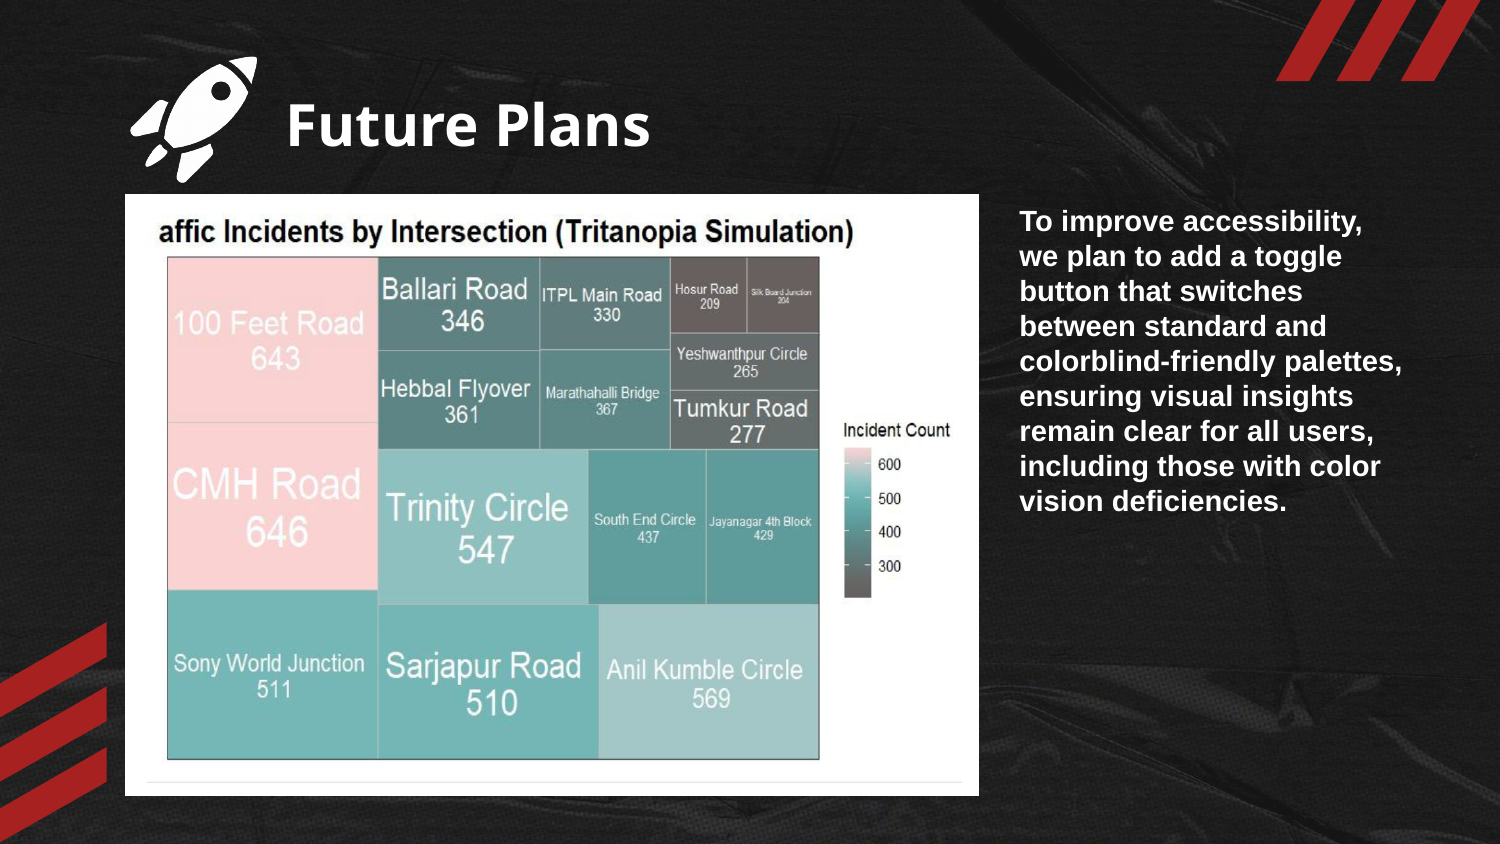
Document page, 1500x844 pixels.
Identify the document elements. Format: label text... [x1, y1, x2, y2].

title Future Plans [274, 72, 1382, 167]
text_box To improve accessibility, we plan to add a toggle button that switches between standard and colorblind-friendly palettes, ensuring visual insights remain clear for all users, including those with color vision deficiencies. [1004, 194, 1419, 525]
picture [117, 44, 979, 796]
